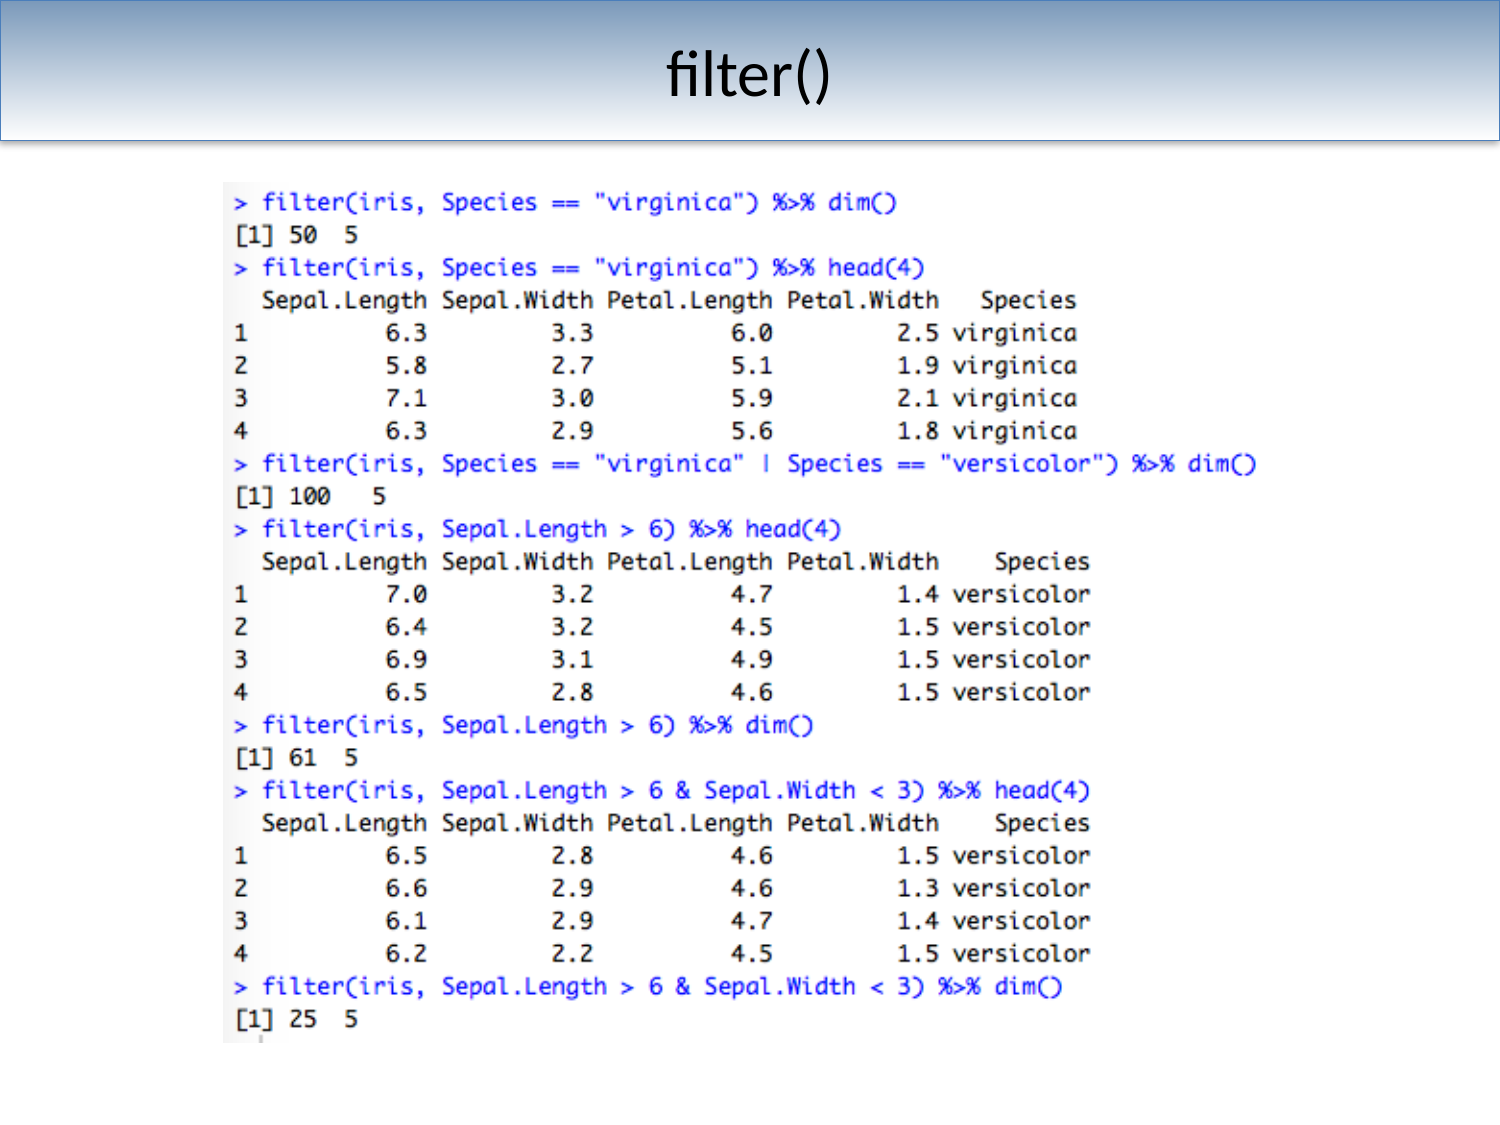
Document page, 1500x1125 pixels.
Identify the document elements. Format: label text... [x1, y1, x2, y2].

title filter() [75, 22, 1425, 118]
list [222, 182, 1278, 1043]
